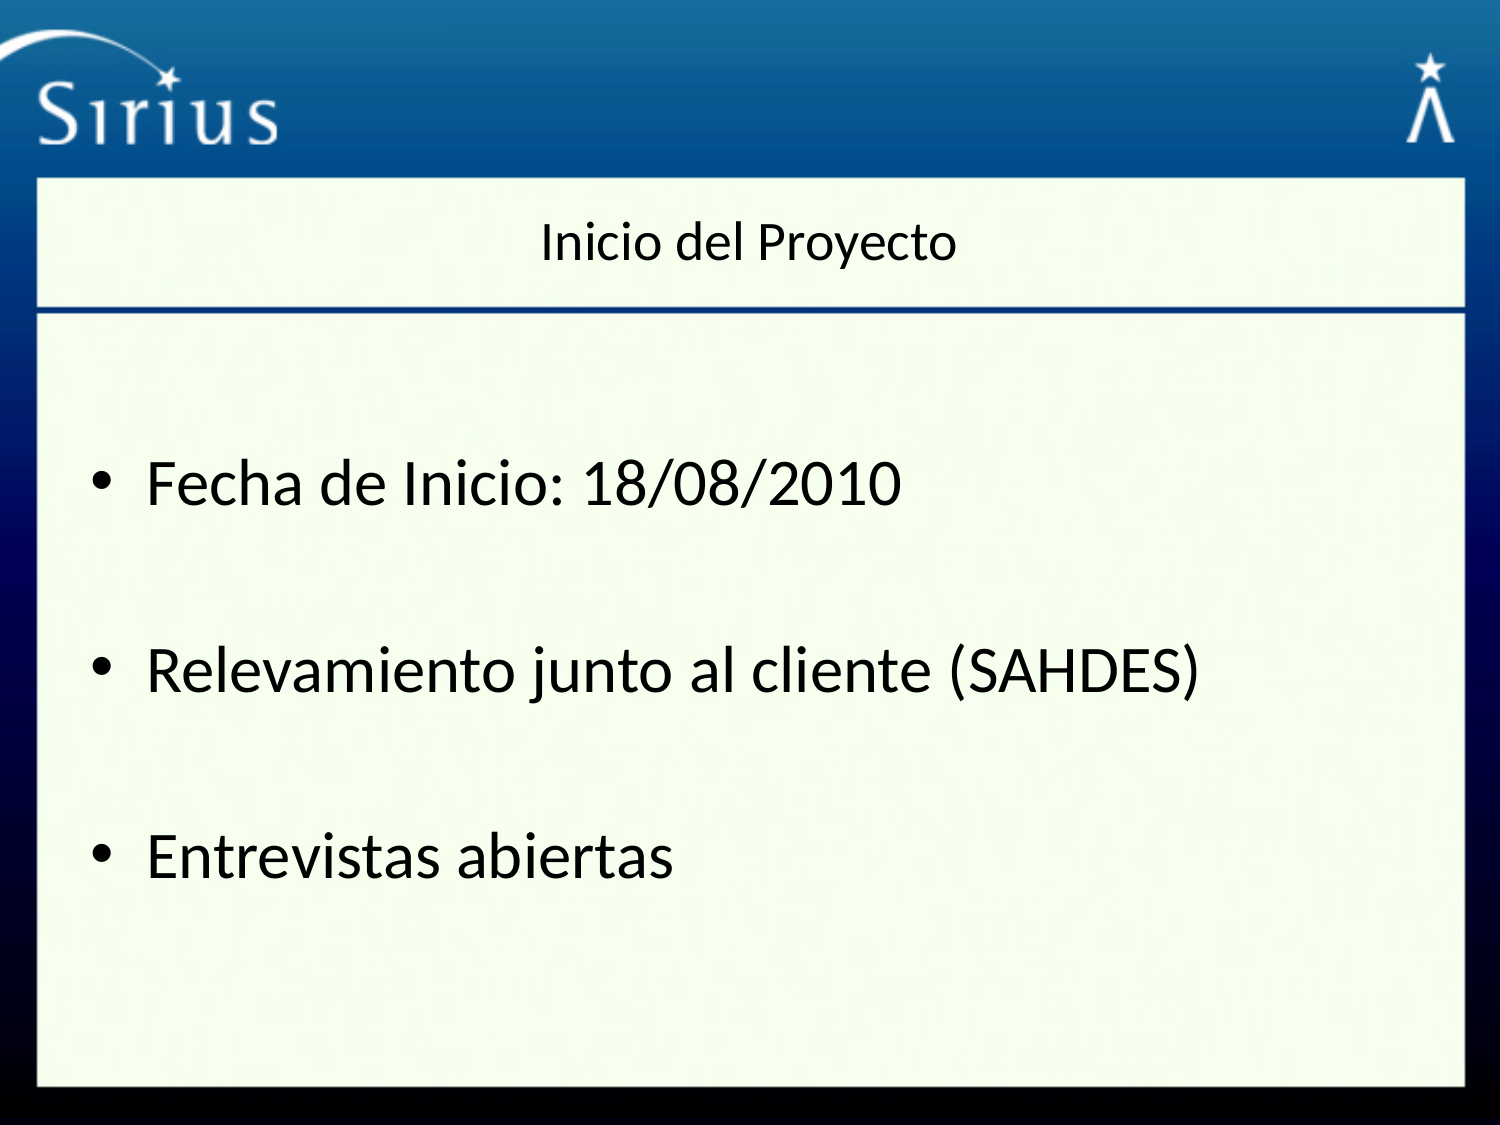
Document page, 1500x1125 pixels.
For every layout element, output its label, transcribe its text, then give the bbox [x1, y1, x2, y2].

picture [0, 0, 1500, 1125]
list Fecha de Inicio: 18/08/2010 Relevamiento junto al cliente (SAHDES) Entrevistas abiertas [75, 338, 1425, 1059]
title Inicio del Proyecto [75, 196, 1425, 279]
